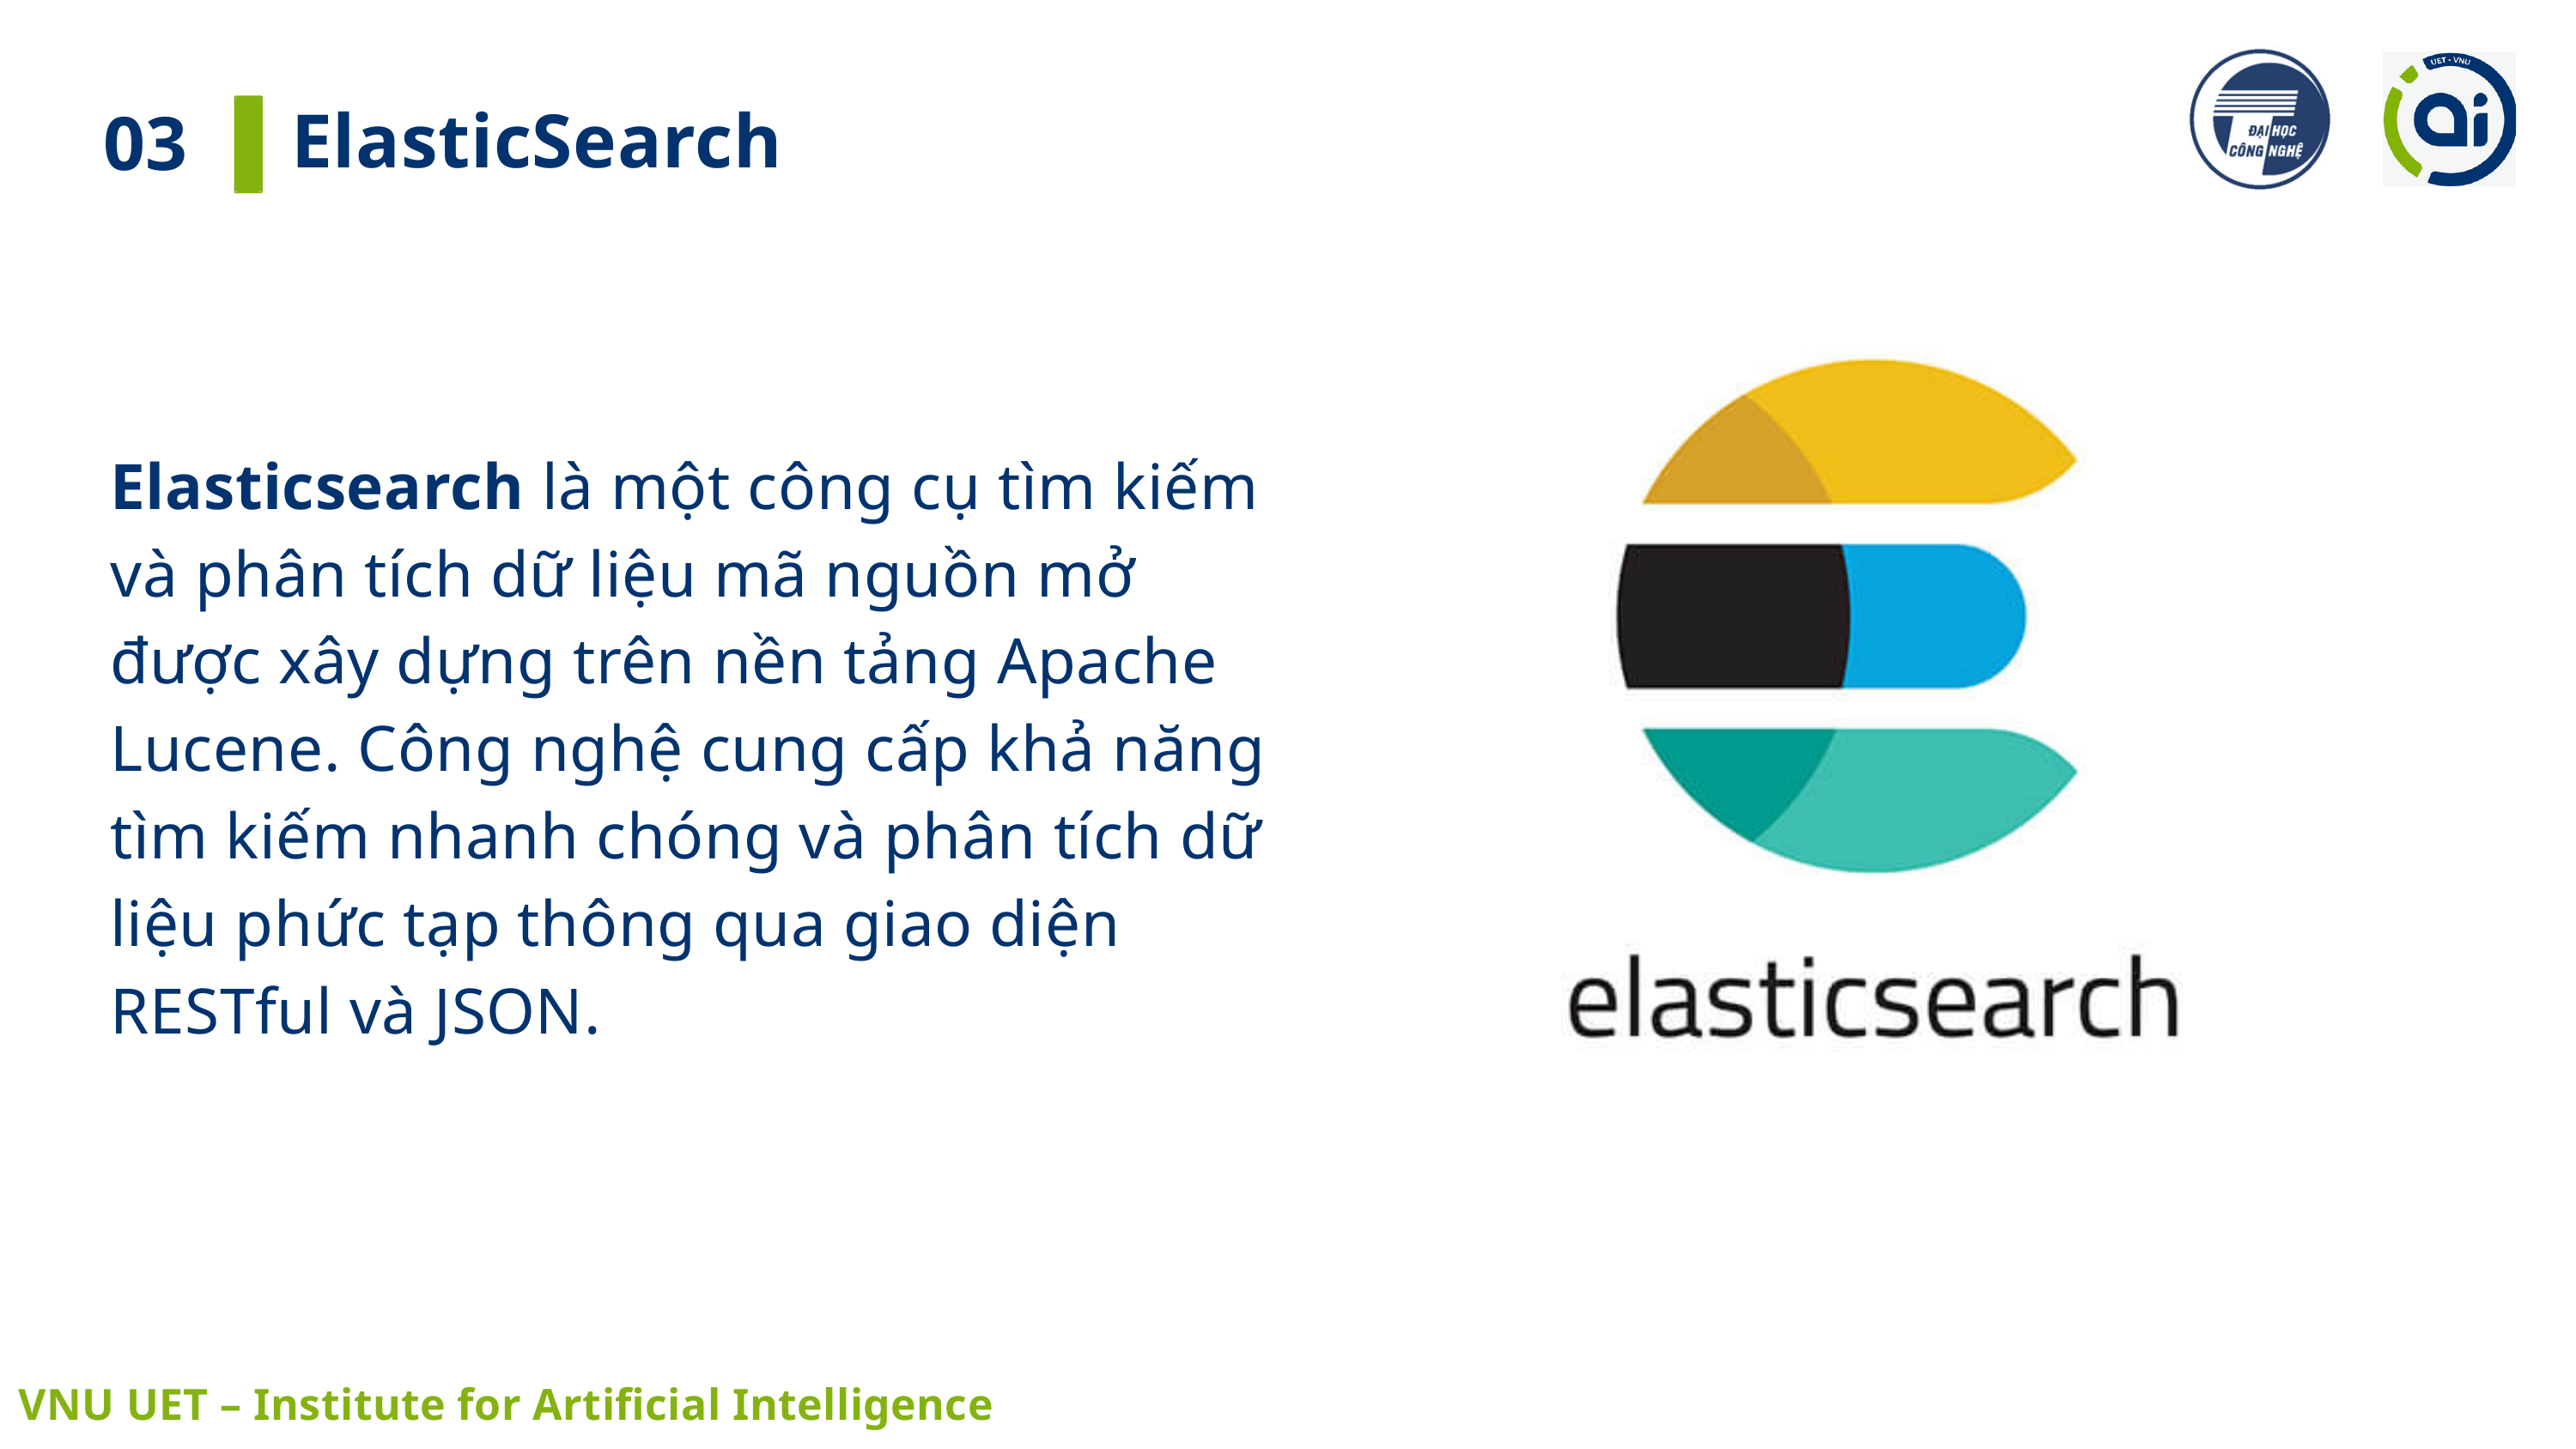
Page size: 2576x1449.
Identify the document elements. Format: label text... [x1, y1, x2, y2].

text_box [0, 1371, 2576, 1449]
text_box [2182, 40, 2517, 197]
text_box Elasticsearch là một công cụ tìm kiếm và phân tích dữ liệu mã nguồn mở được xây dựng trên nền tảng Apache Lucene. Công nghệ cung cấp khả năng tìm kiếm nhanh chóng và phân tích dữ liệu phức tạp thông qua giao diện RESTful và JSON. [110, 433, 1288, 1309]
text_box [1084, 224, 2576, 1120]
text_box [85, 28, 1464, 194]
